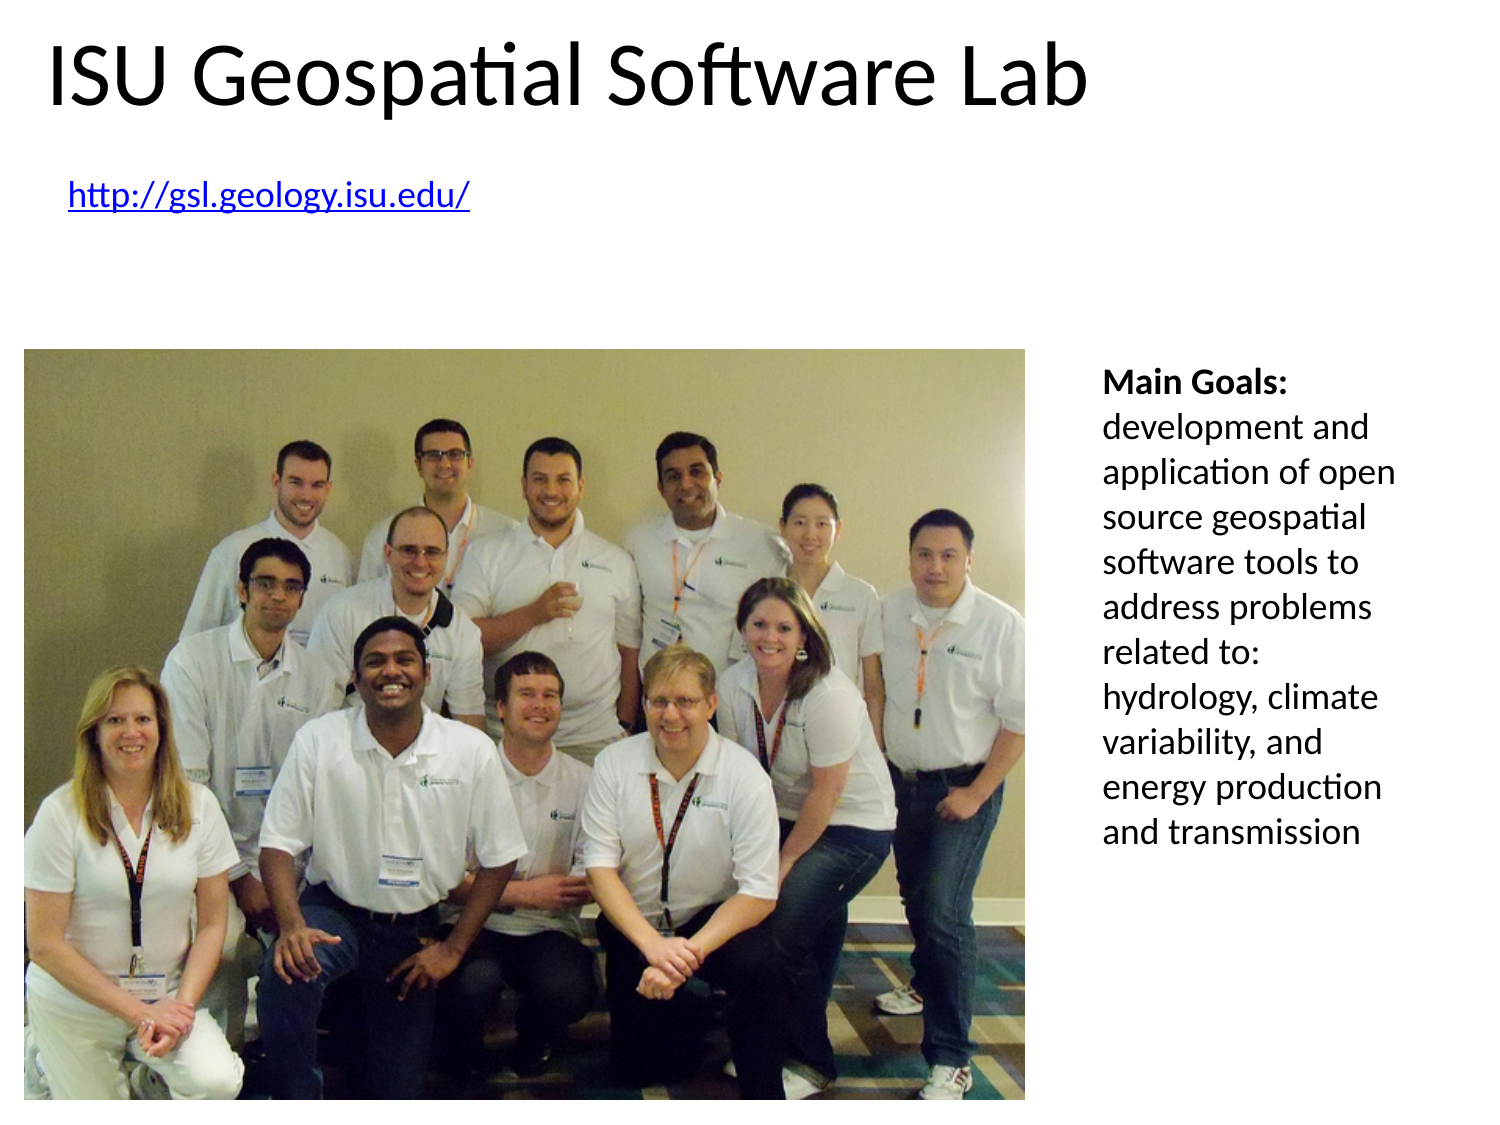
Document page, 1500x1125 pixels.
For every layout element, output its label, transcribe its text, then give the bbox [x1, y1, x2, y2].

text_box Main Goals: development and application of open source geospatial software tools to address problems related to: hydrology, climate variability, and energy production and transmission [1087, 349, 1438, 860]
title ISU Geospatial Software Lab [0, 0, 1138, 138]
text_box http://gsl.geology.isu.edu/ [52, 162, 486, 223]
picture [24, 349, 1026, 1101]
